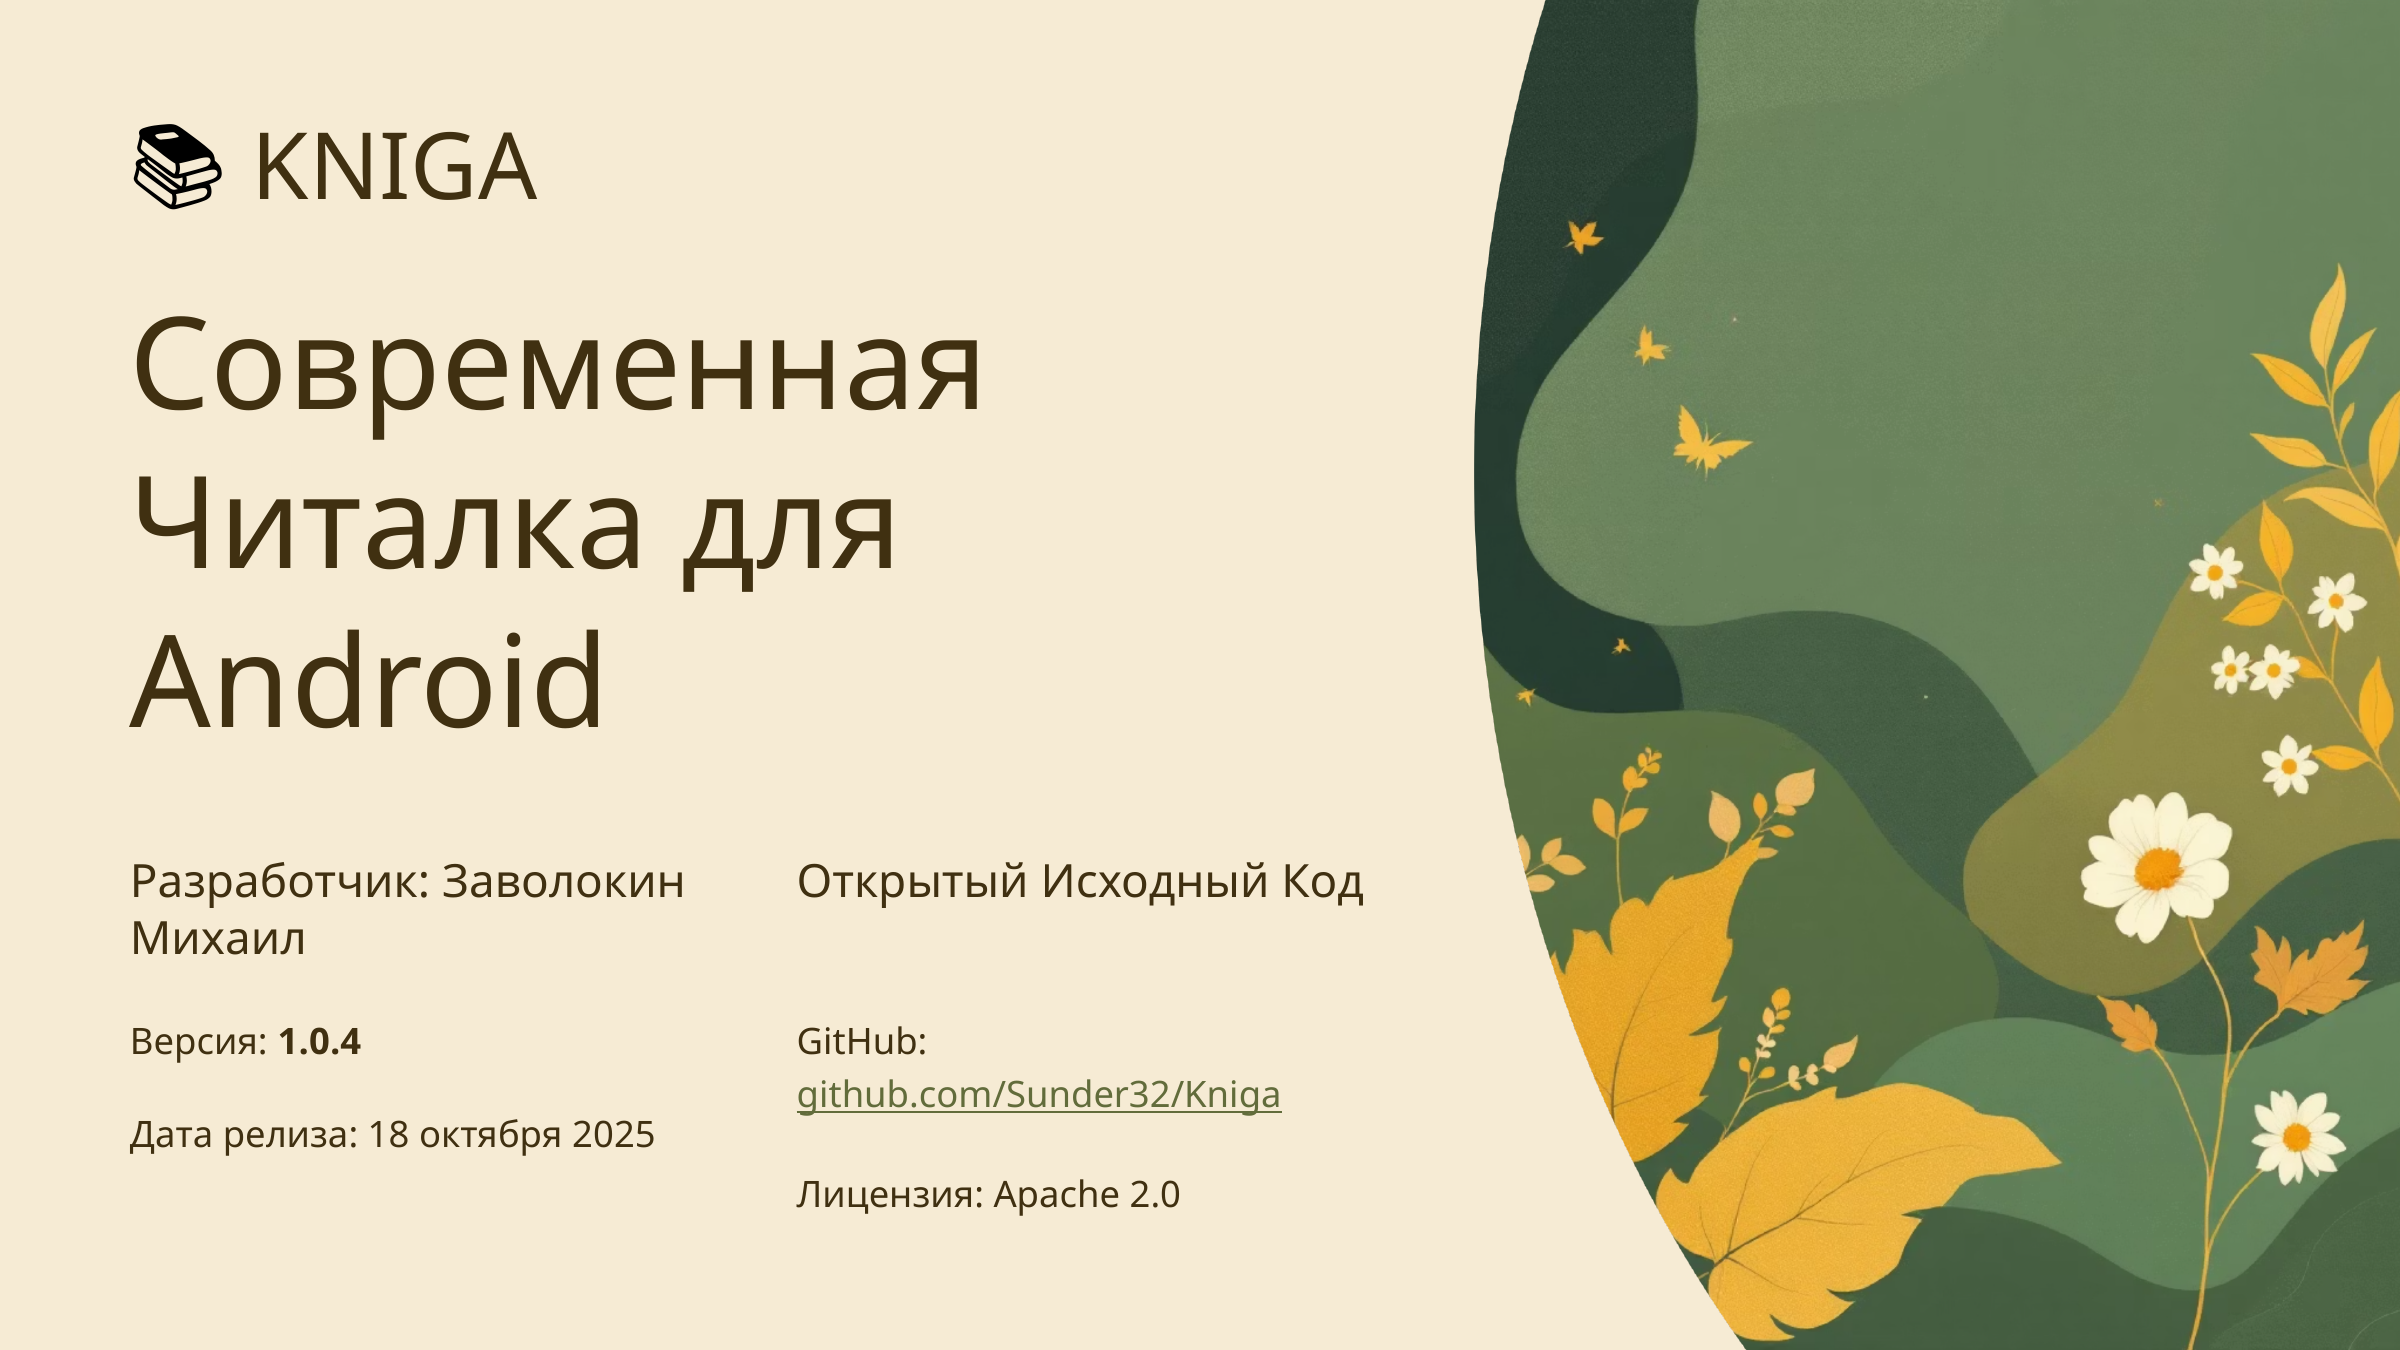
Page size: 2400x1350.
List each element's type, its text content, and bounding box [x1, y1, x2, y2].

text_box GitHub: github.com/Sunder32/Kniga [796, 1002, 1372, 1122]
text_box Современная Читалка для Android [130, 275, 1370, 757]
picture [1454, 0, 2400, 1350]
text_box Разработчик: Заволокин Михаил [130, 849, 705, 966]
text_box Лицензия: Apache 2.0 [796, 1154, 1372, 1215]
text_box Версия: 1.0.4 [130, 1002, 705, 1062]
text_box Открытый Исходный Код [796, 849, 1372, 966]
text_box Дата релиза: 18 октября 2025 [130, 1095, 705, 1155]
text_box 📚 KNIGA [130, 102, 1060, 220]
